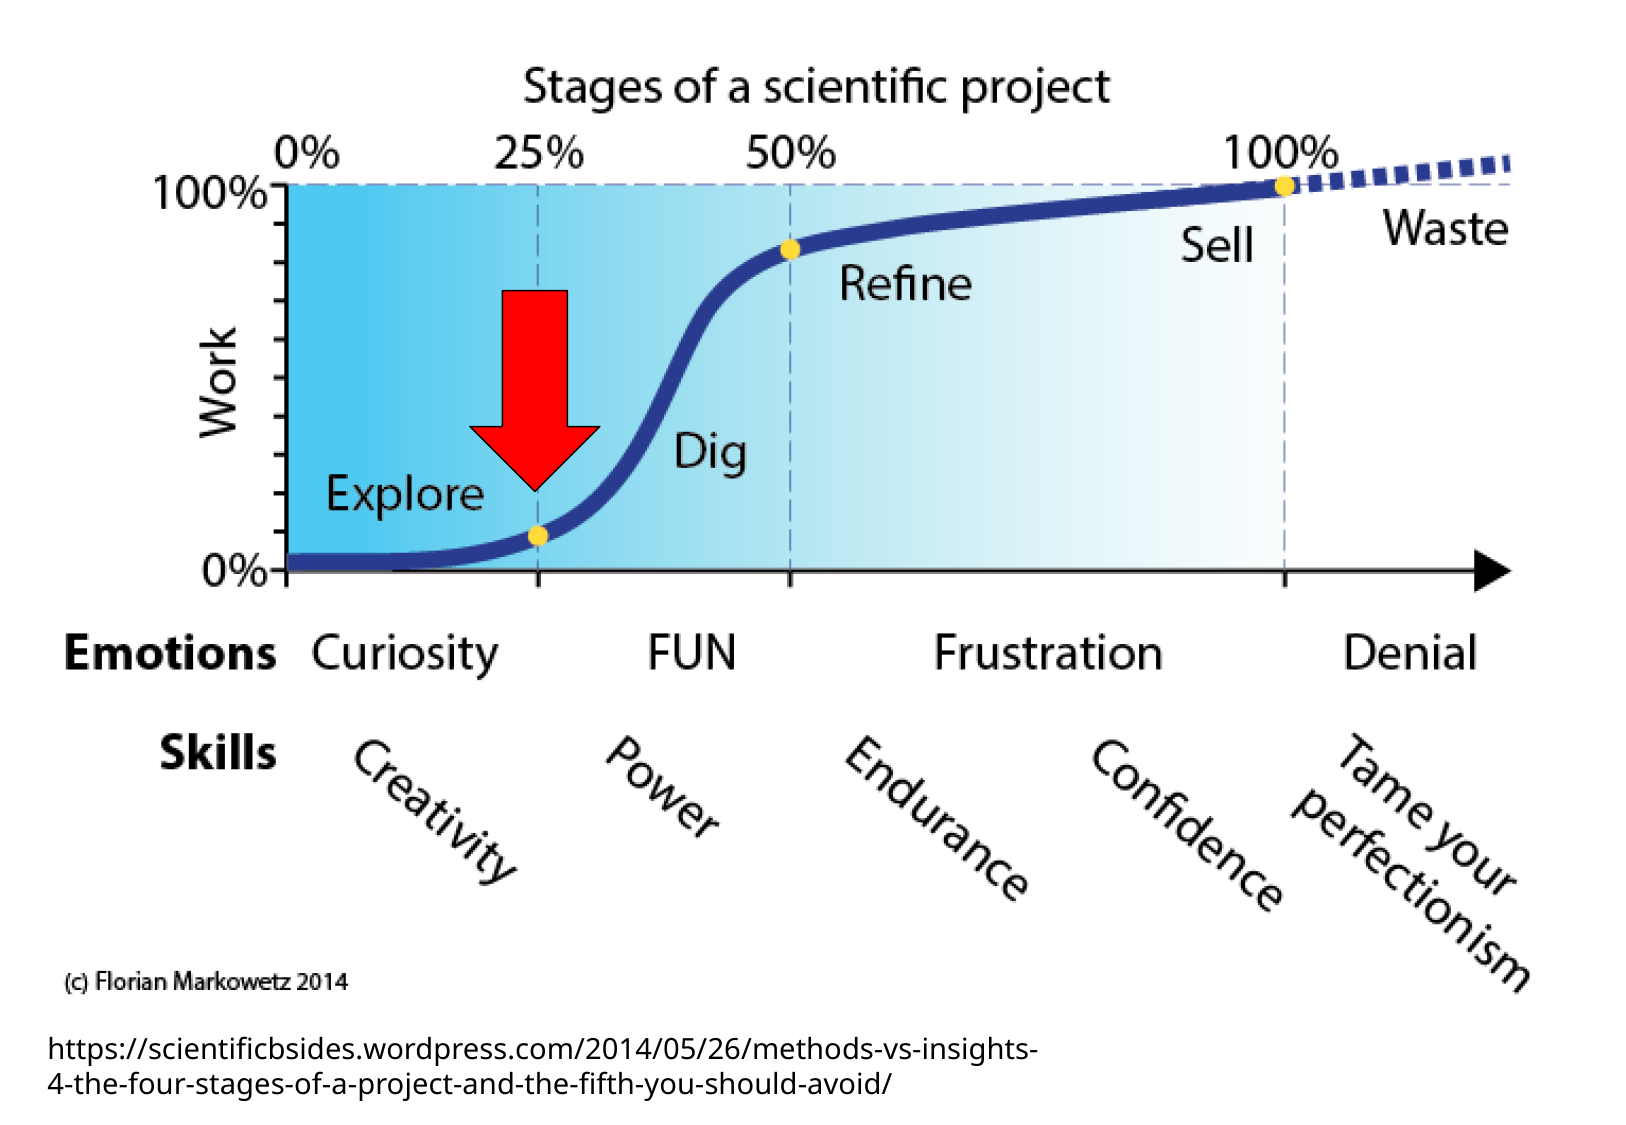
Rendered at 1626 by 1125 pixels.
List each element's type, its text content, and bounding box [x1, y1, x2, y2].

picture [51, 54, 1557, 1024]
text_box https://scientificbsides.wordpress.com/2014/05/26/methods-vs-insights-4-the-four-stages-of-a-project-and-the-fifth-you-should-avoid/ [32, 1023, 1061, 1108]
